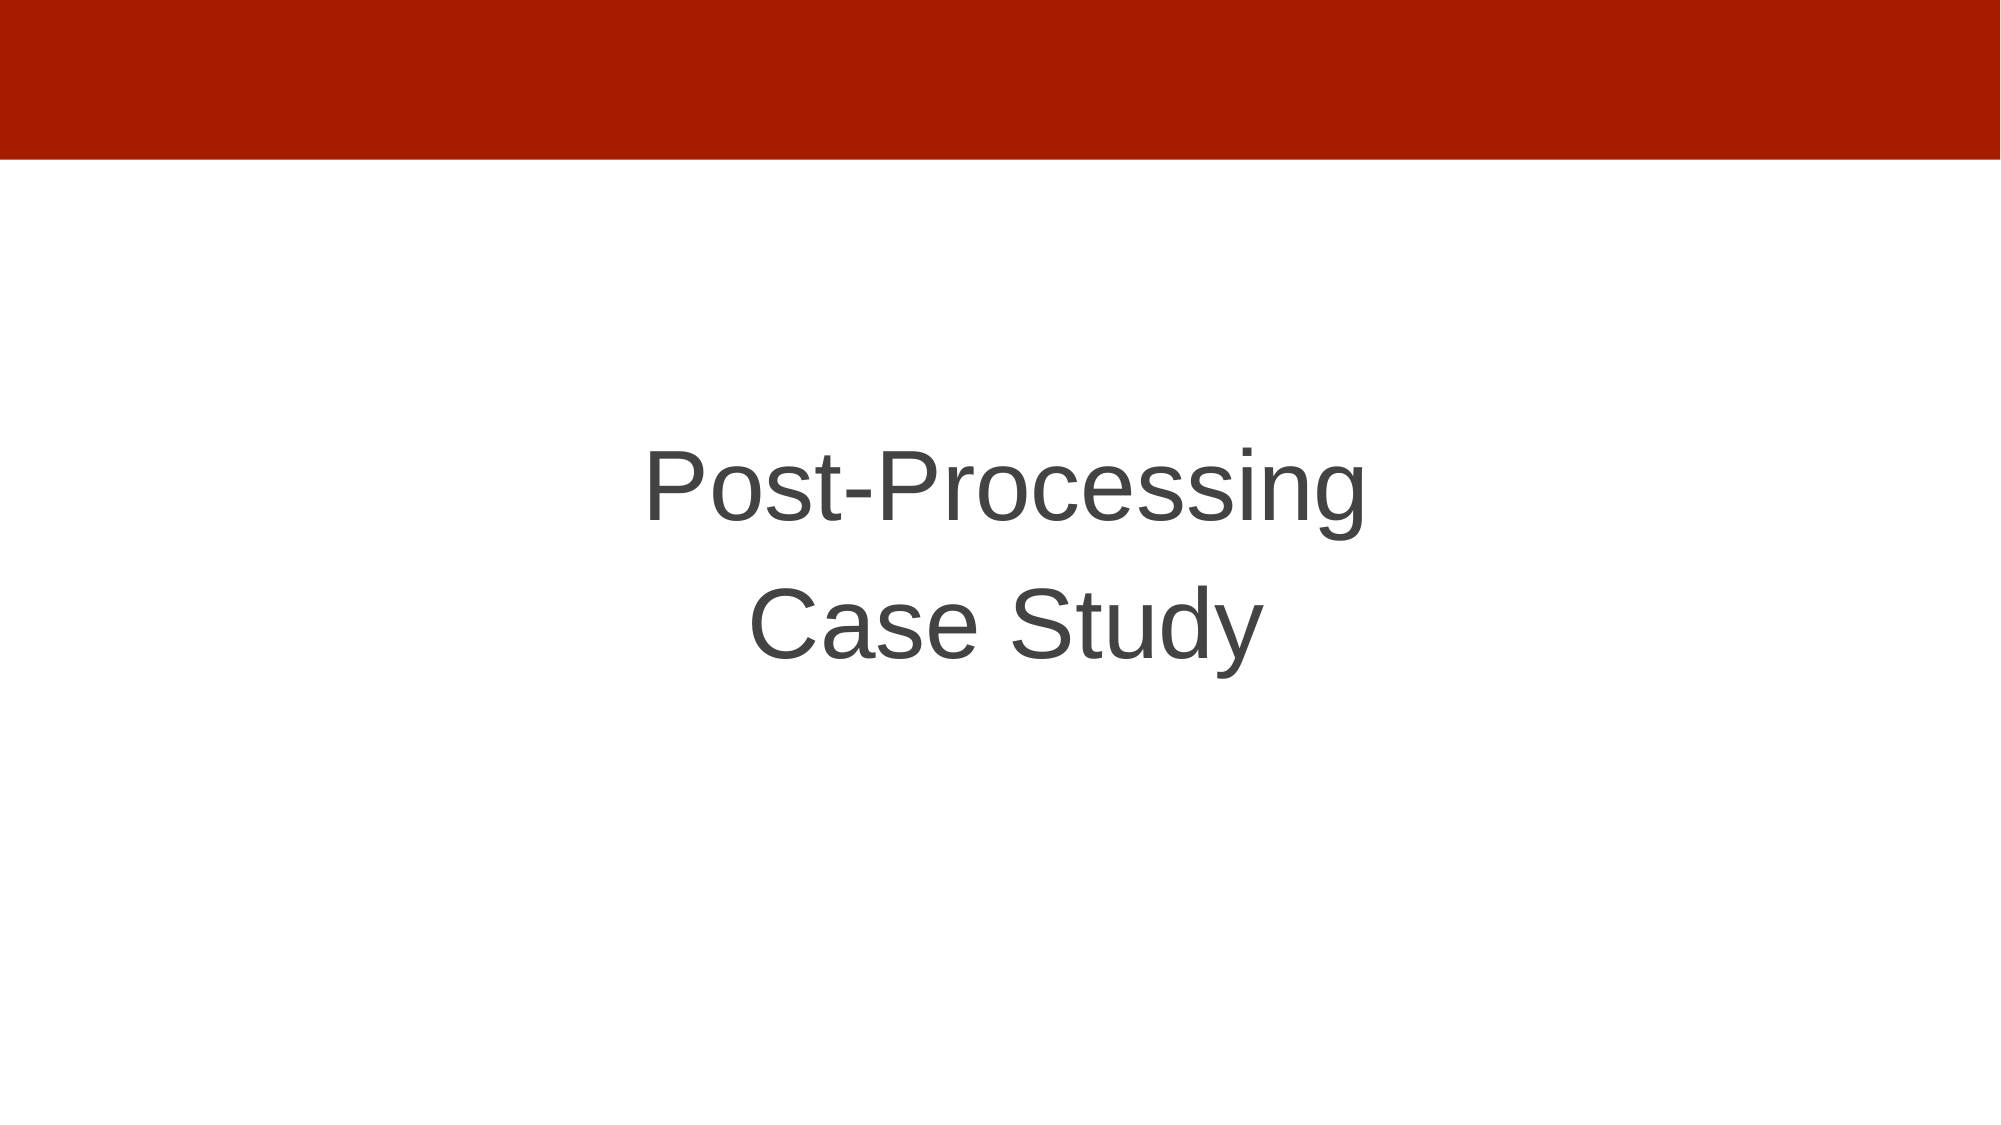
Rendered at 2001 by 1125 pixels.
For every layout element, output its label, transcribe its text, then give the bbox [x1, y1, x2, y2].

list Post-Processing Case Study [68, 188, 1932, 937]
